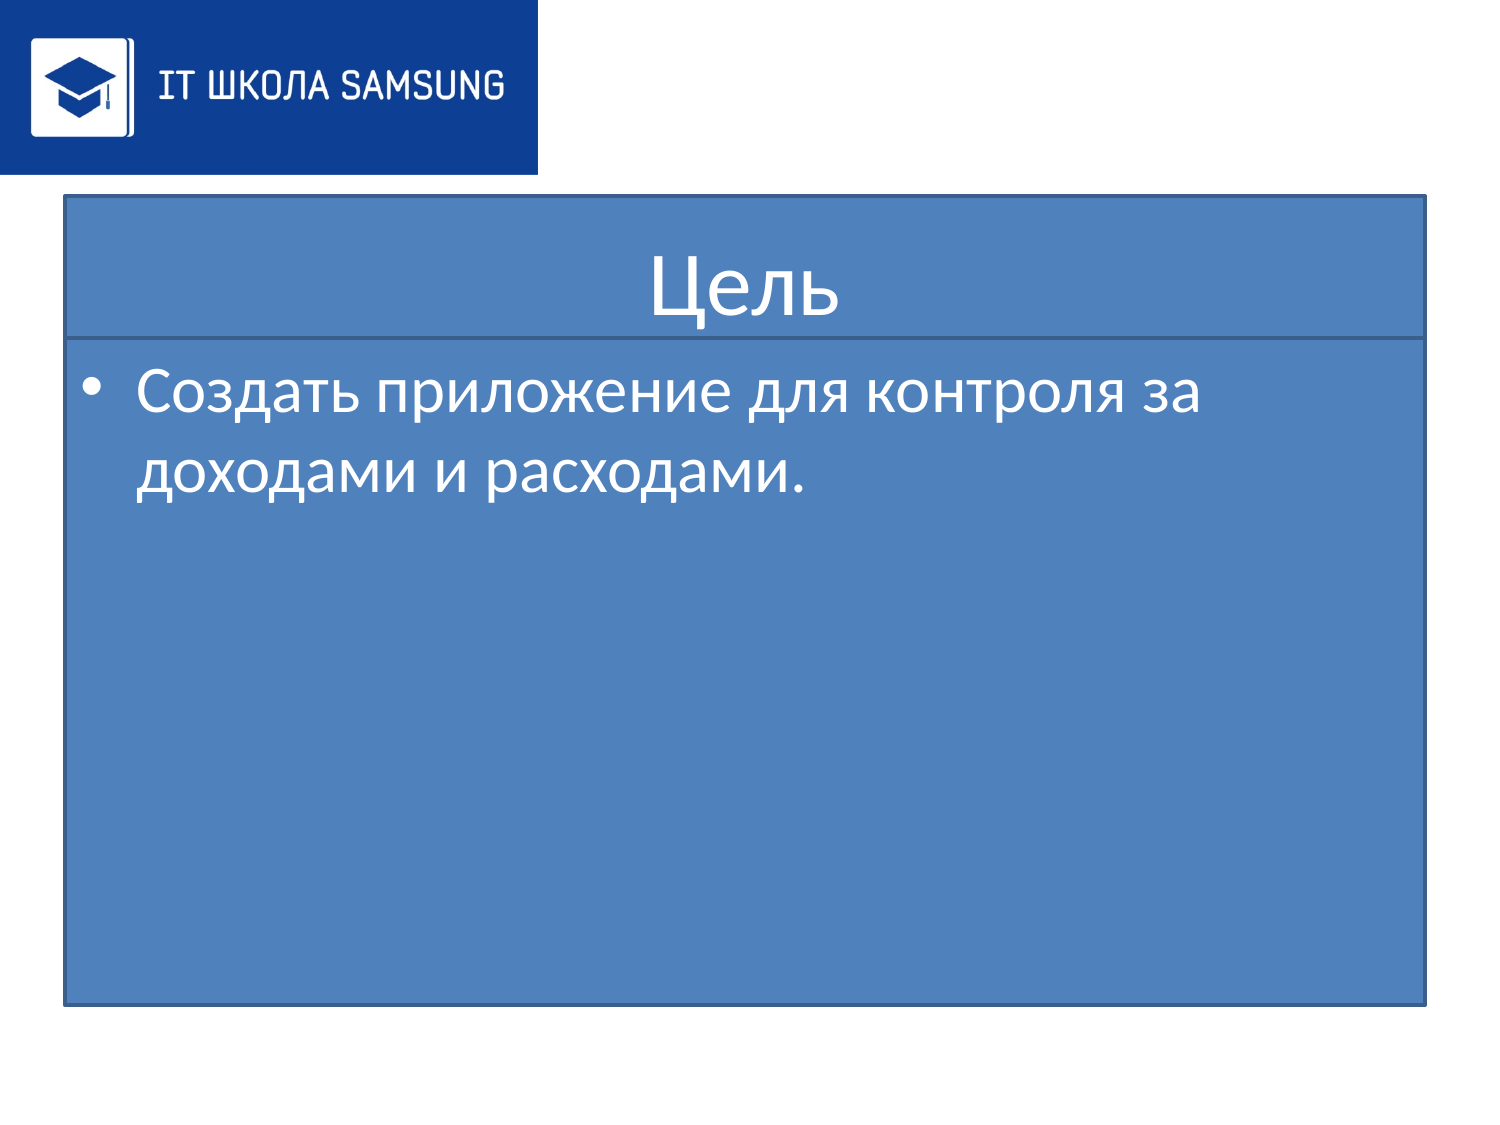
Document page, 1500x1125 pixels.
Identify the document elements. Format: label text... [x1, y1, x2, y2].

title Цель [63, 194, 1427, 336]
picture [0, 0, 538, 176]
list Создать приложение для контроля за доходами и расходами. [63, 336, 1427, 1007]
